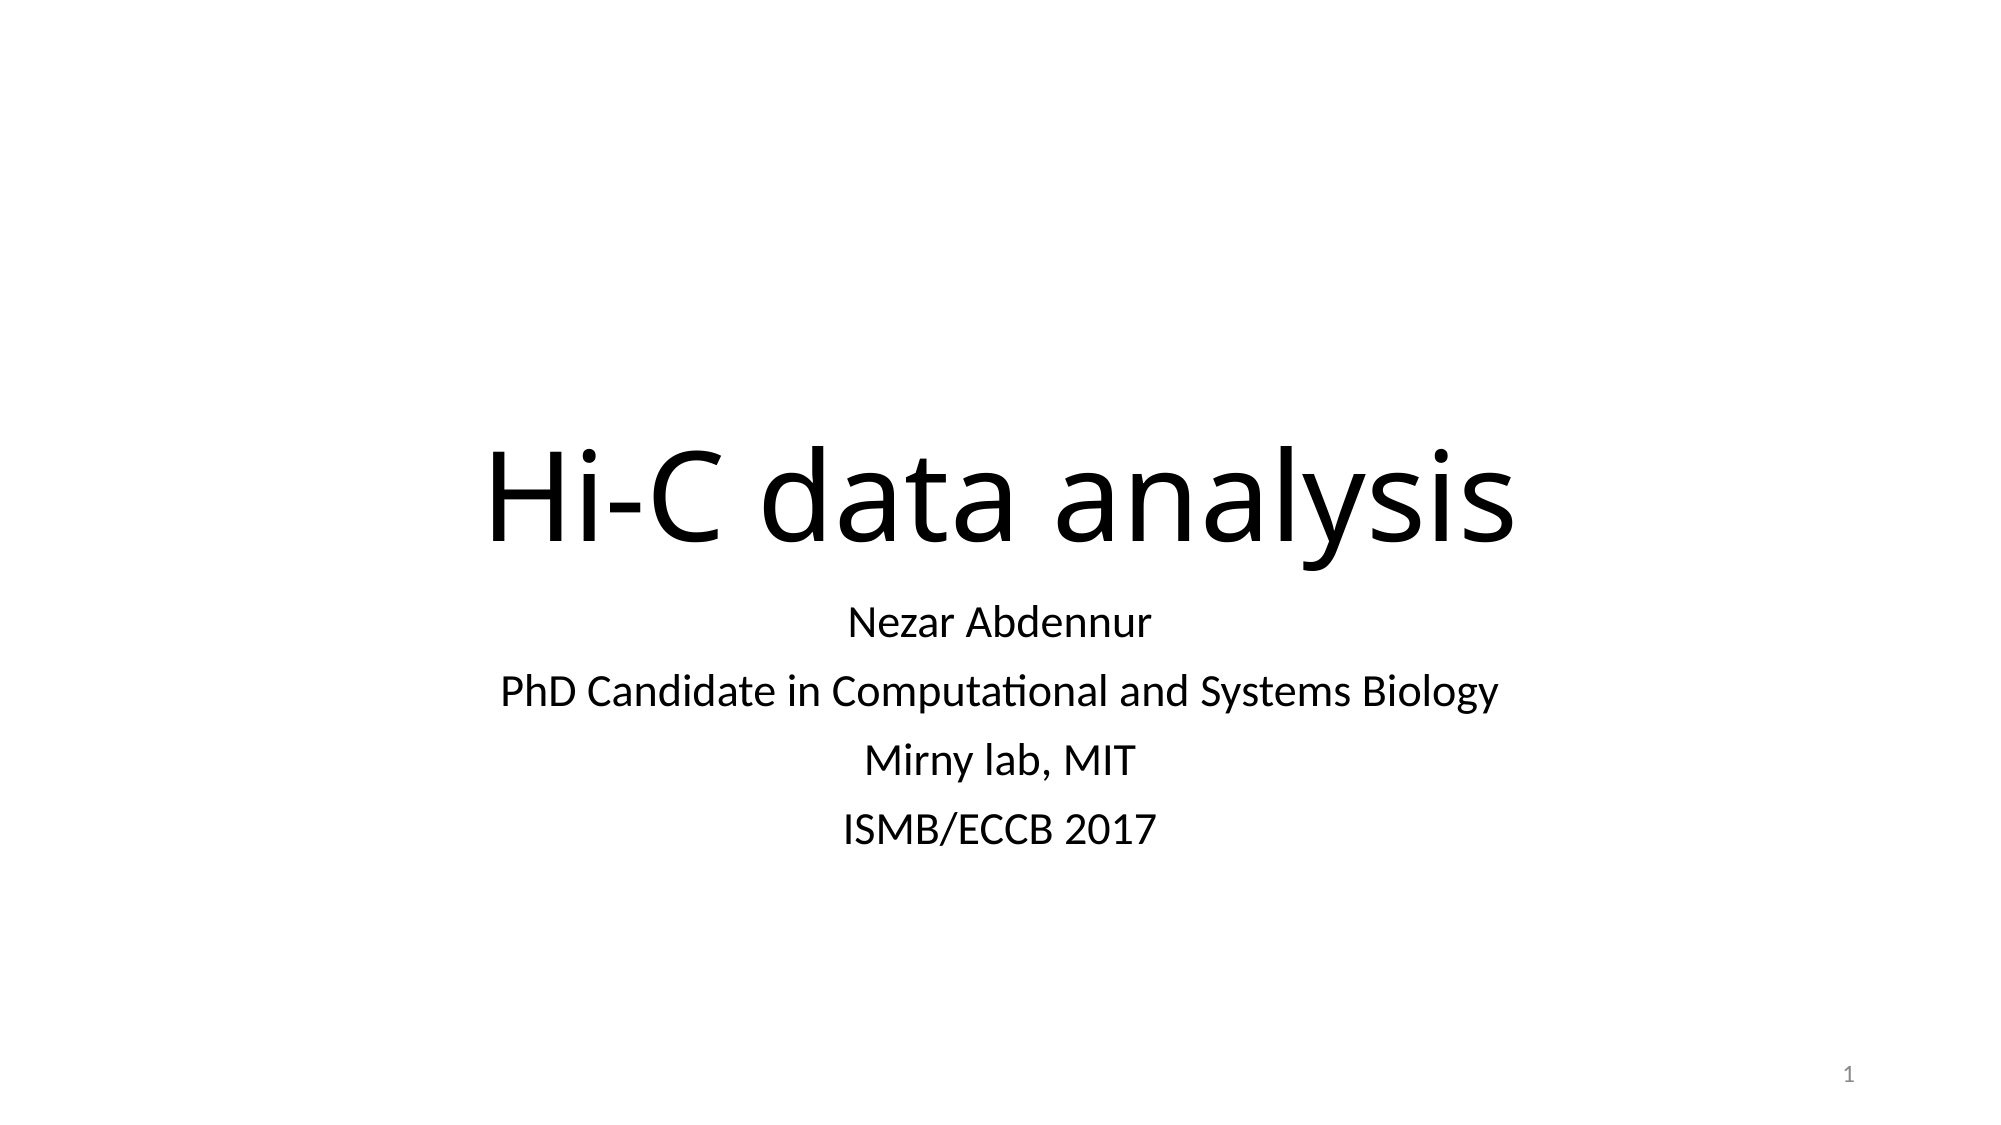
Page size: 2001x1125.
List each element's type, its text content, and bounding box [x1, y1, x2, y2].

slide_number 1 [1831, 1050, 1863, 1096]
subtitle Nezar Abdennur PhD Candidate in Computational and Systems Biology Mirny lab, MIT ISMB/ECCB 2017 [249, 590, 1751, 863]
title Hi-C data analysis [249, 183, 1751, 577]
